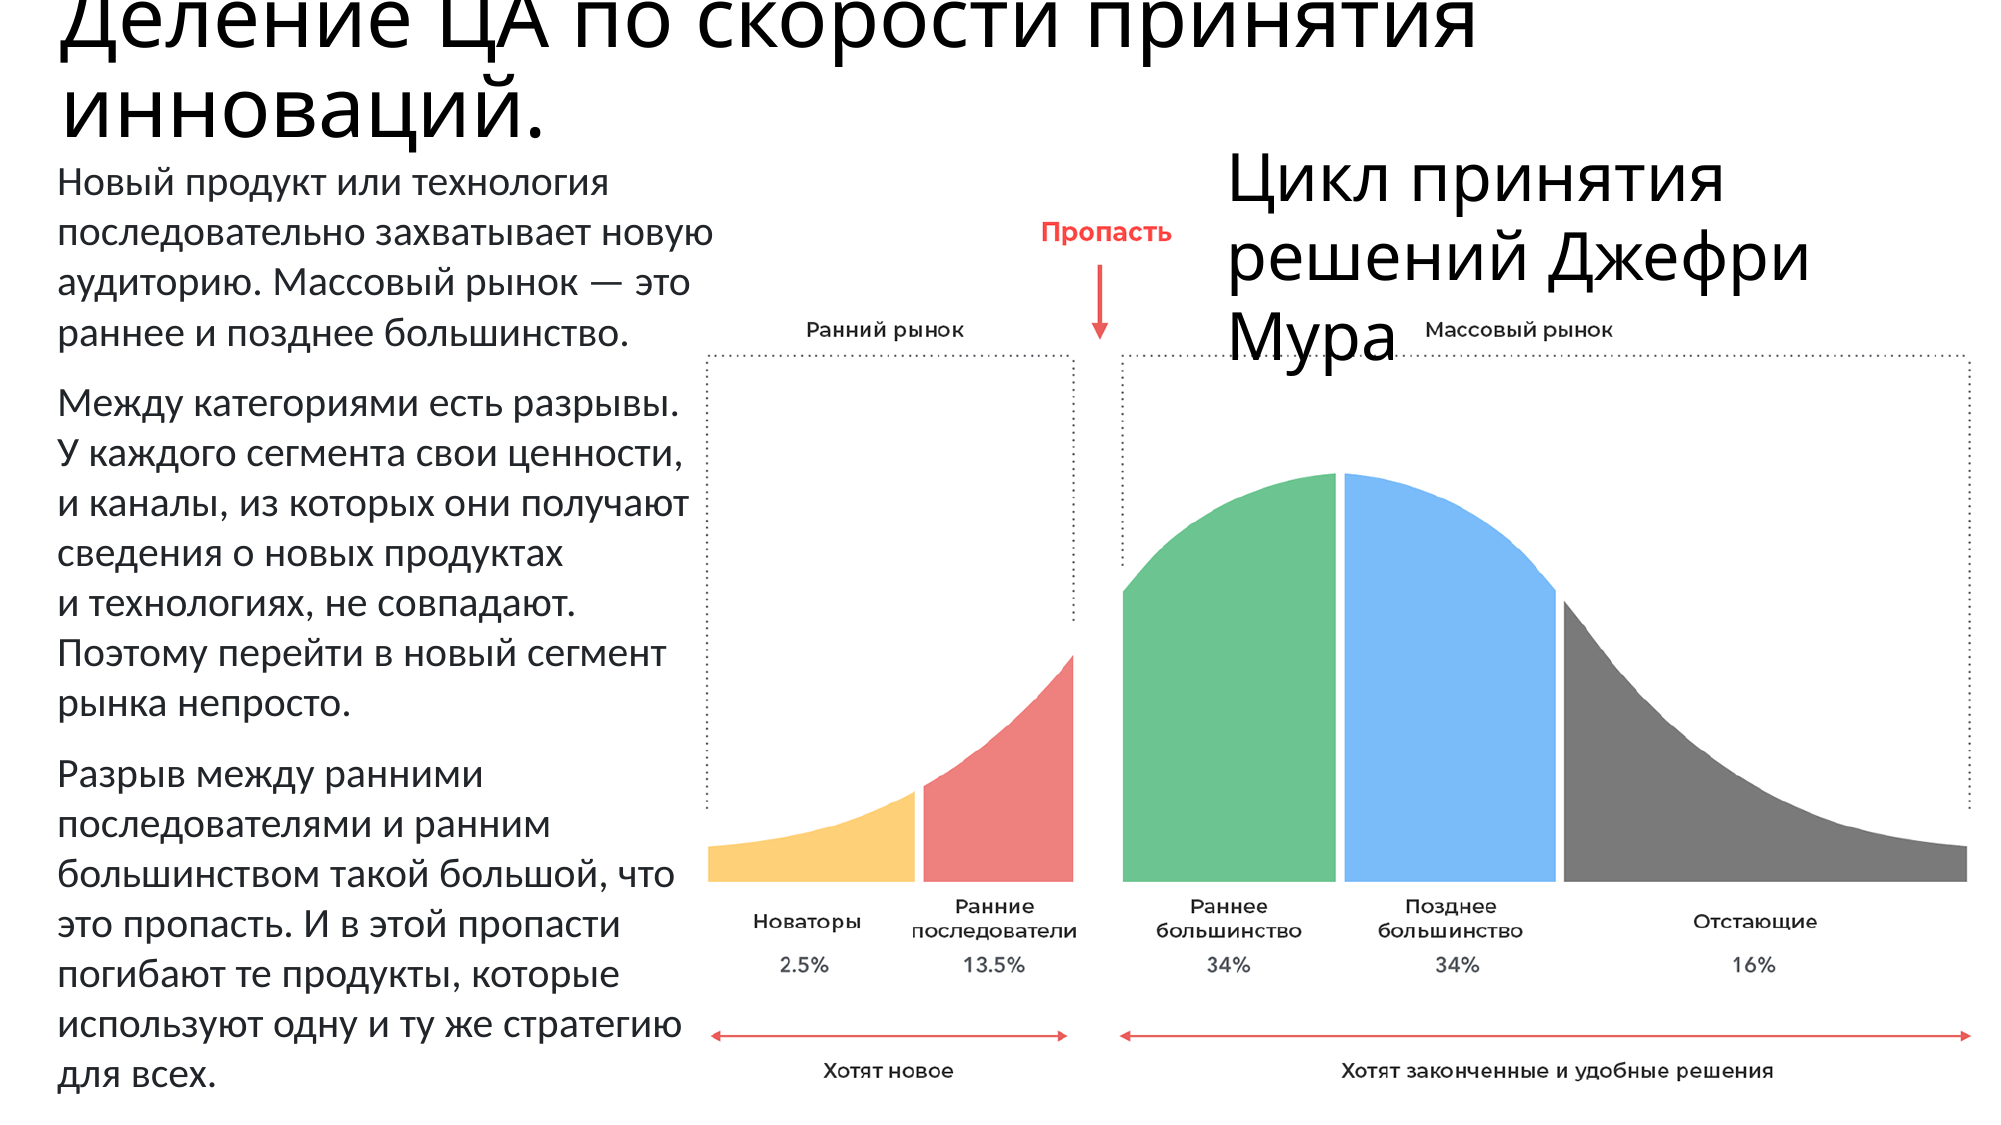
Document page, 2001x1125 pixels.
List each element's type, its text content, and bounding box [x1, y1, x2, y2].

picture [664, 215, 1985, 1096]
text_box Новый продукт или технология последовательно захватывает новую аудиторию. Массовый рынок — это раннее и позднее большинство. Между категориями есть разрывы. У каждого сегмента свои ценности, и каналы, из которых они получают сведения о новых продуктах и технологиях, не совпадают. Поэтому перейти в новый сегмент рынка непросто. Разрыв между ранними последователями и ранним большинством такой большой, что это пропасть. И в этой пропасти погибают те продукты, которые используют одну и ту же стратегию для всех. [42, 146, 730, 1104]
text_box Цикл принятия решений Джефри Мура [1211, 126, 1958, 215]
text_box Деление ЦА по скорости принятия инноваций. [45, 7, 1771, 125]
